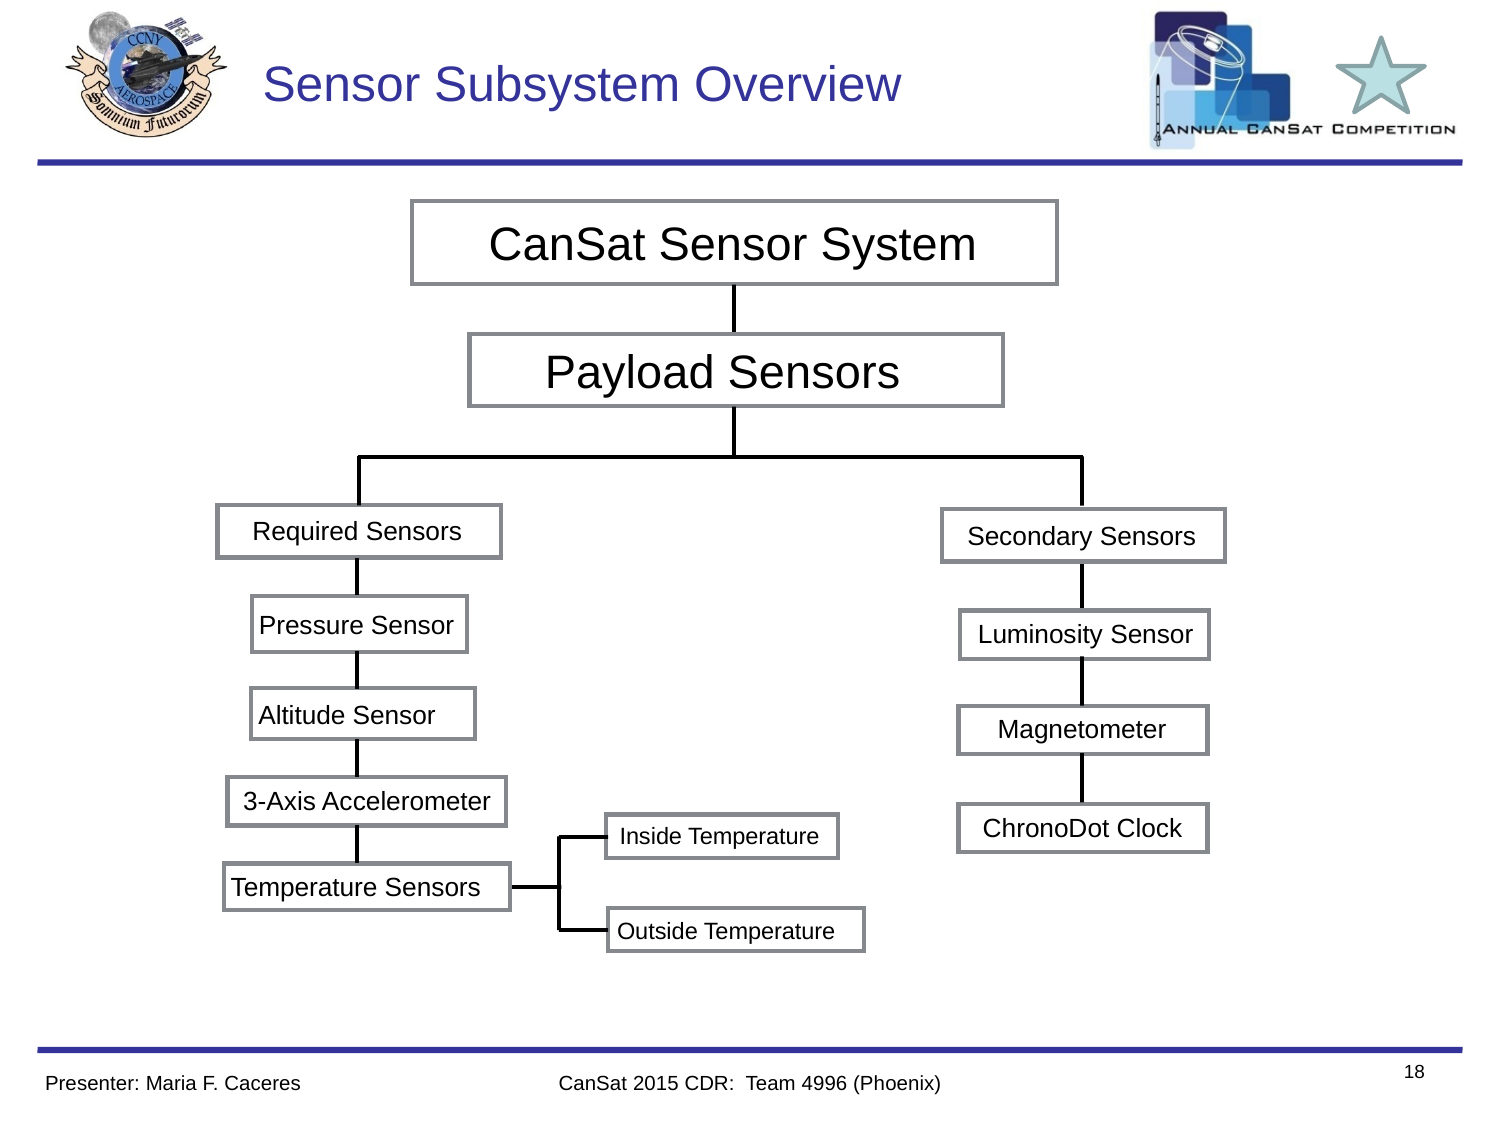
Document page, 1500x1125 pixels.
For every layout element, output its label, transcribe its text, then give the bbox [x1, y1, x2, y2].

text_box [1337, 37, 1425, 113]
text_box CanSat 2015 CDR: Team 4996 (Phoenix) [449, 1062, 1050, 1102]
picture [0, 0, 301, 151]
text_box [217, 200, 1226, 952]
slide_number 18 [1312, 1059, 1425, 1083]
title Sensor Subsystem Overview [304, 12, 1238, 150]
picture [1142, 1, 1463, 157]
text_box Presenter: Maria F. Caceres [37, 1062, 413, 1102]
